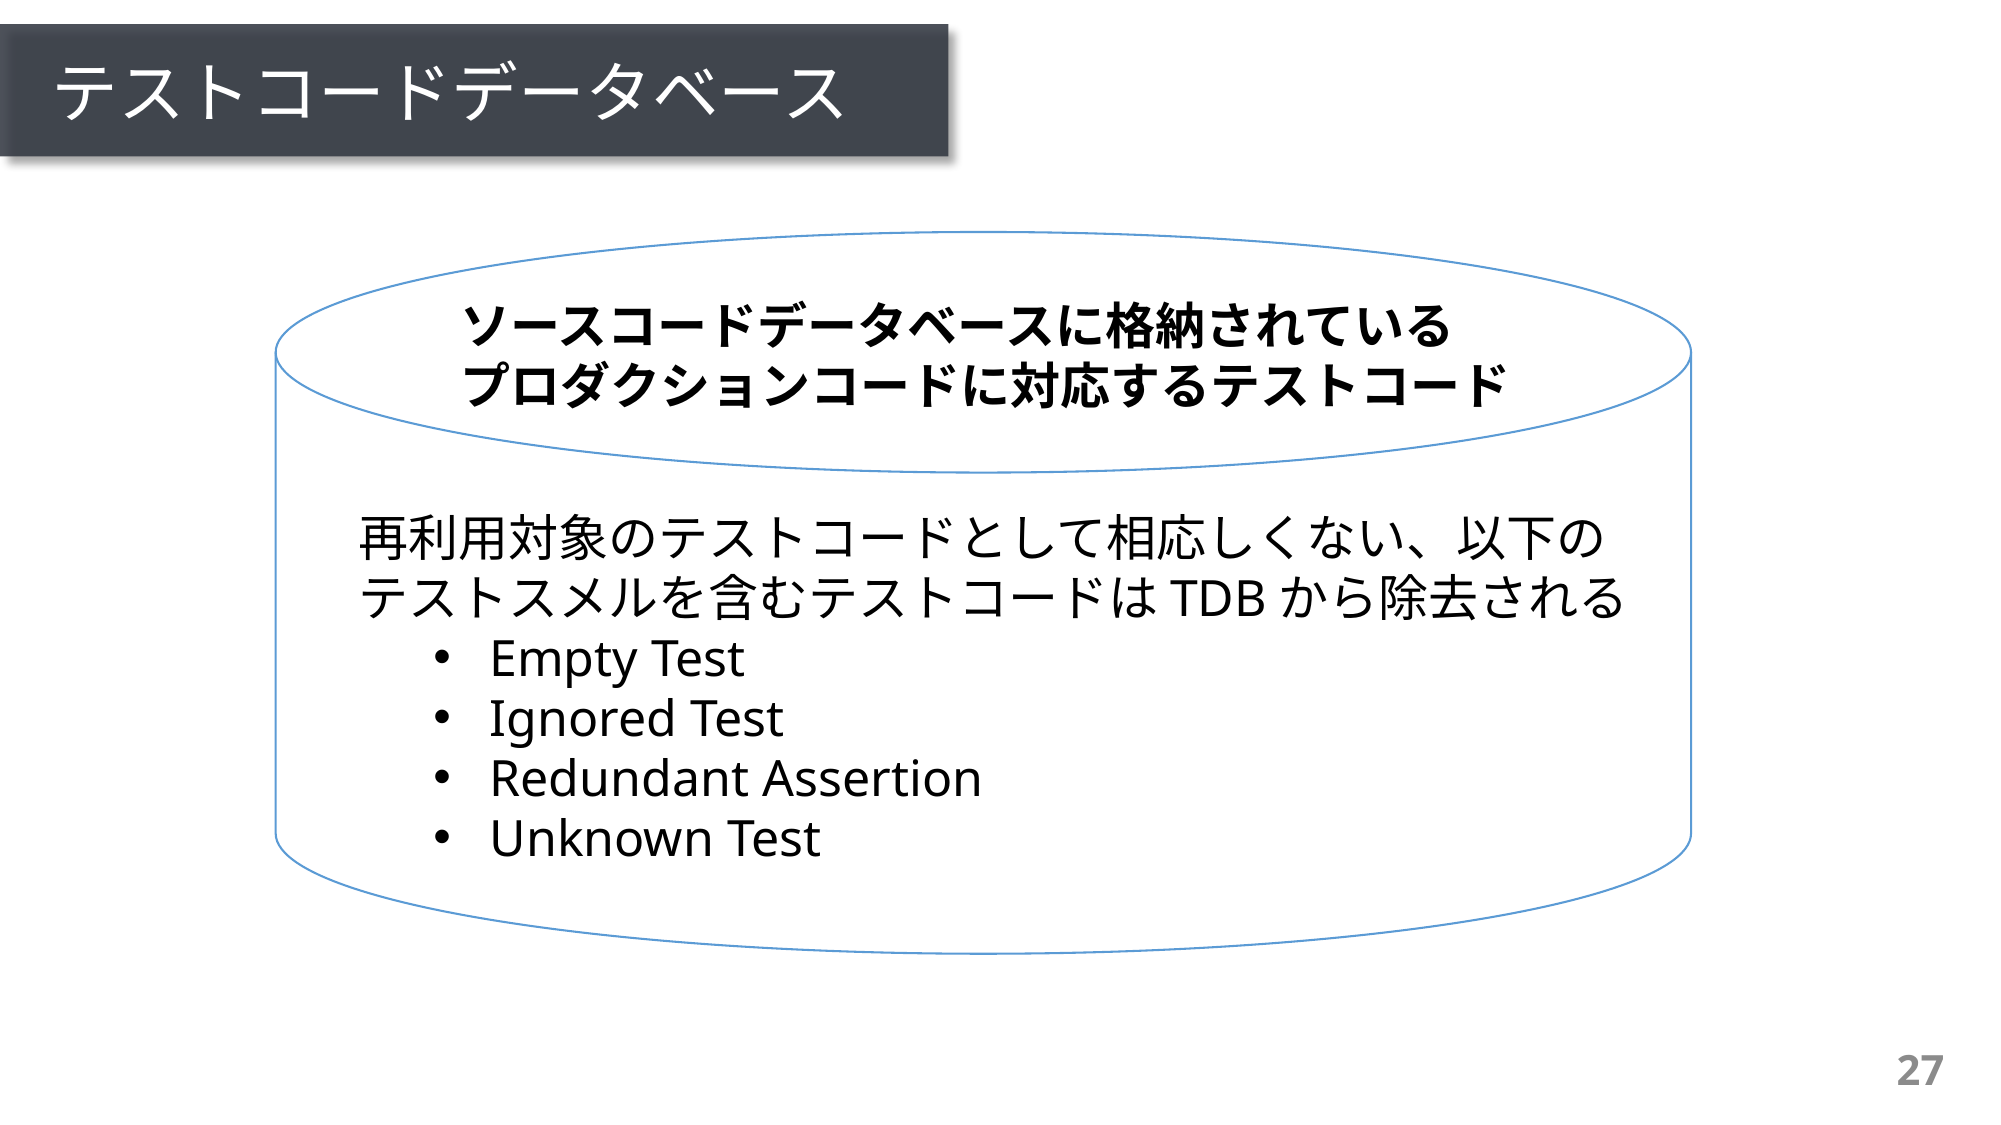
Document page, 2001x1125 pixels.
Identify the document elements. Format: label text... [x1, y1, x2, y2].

text_box [274, 230, 1693, 955]
text_box ソースコードデータベースに格納されている プロダクションコードに対応するテストコード [445, 287, 1557, 422]
text_box 再利用対象のテストコードとして相応しくない、以下のテストスメルを含むテストコードはTDBから除去される Empty Test Ignored Test Redundant Assertion Unknown Test [343, 499, 1659, 874]
title テストコードデータベース [36, 36, 957, 156]
